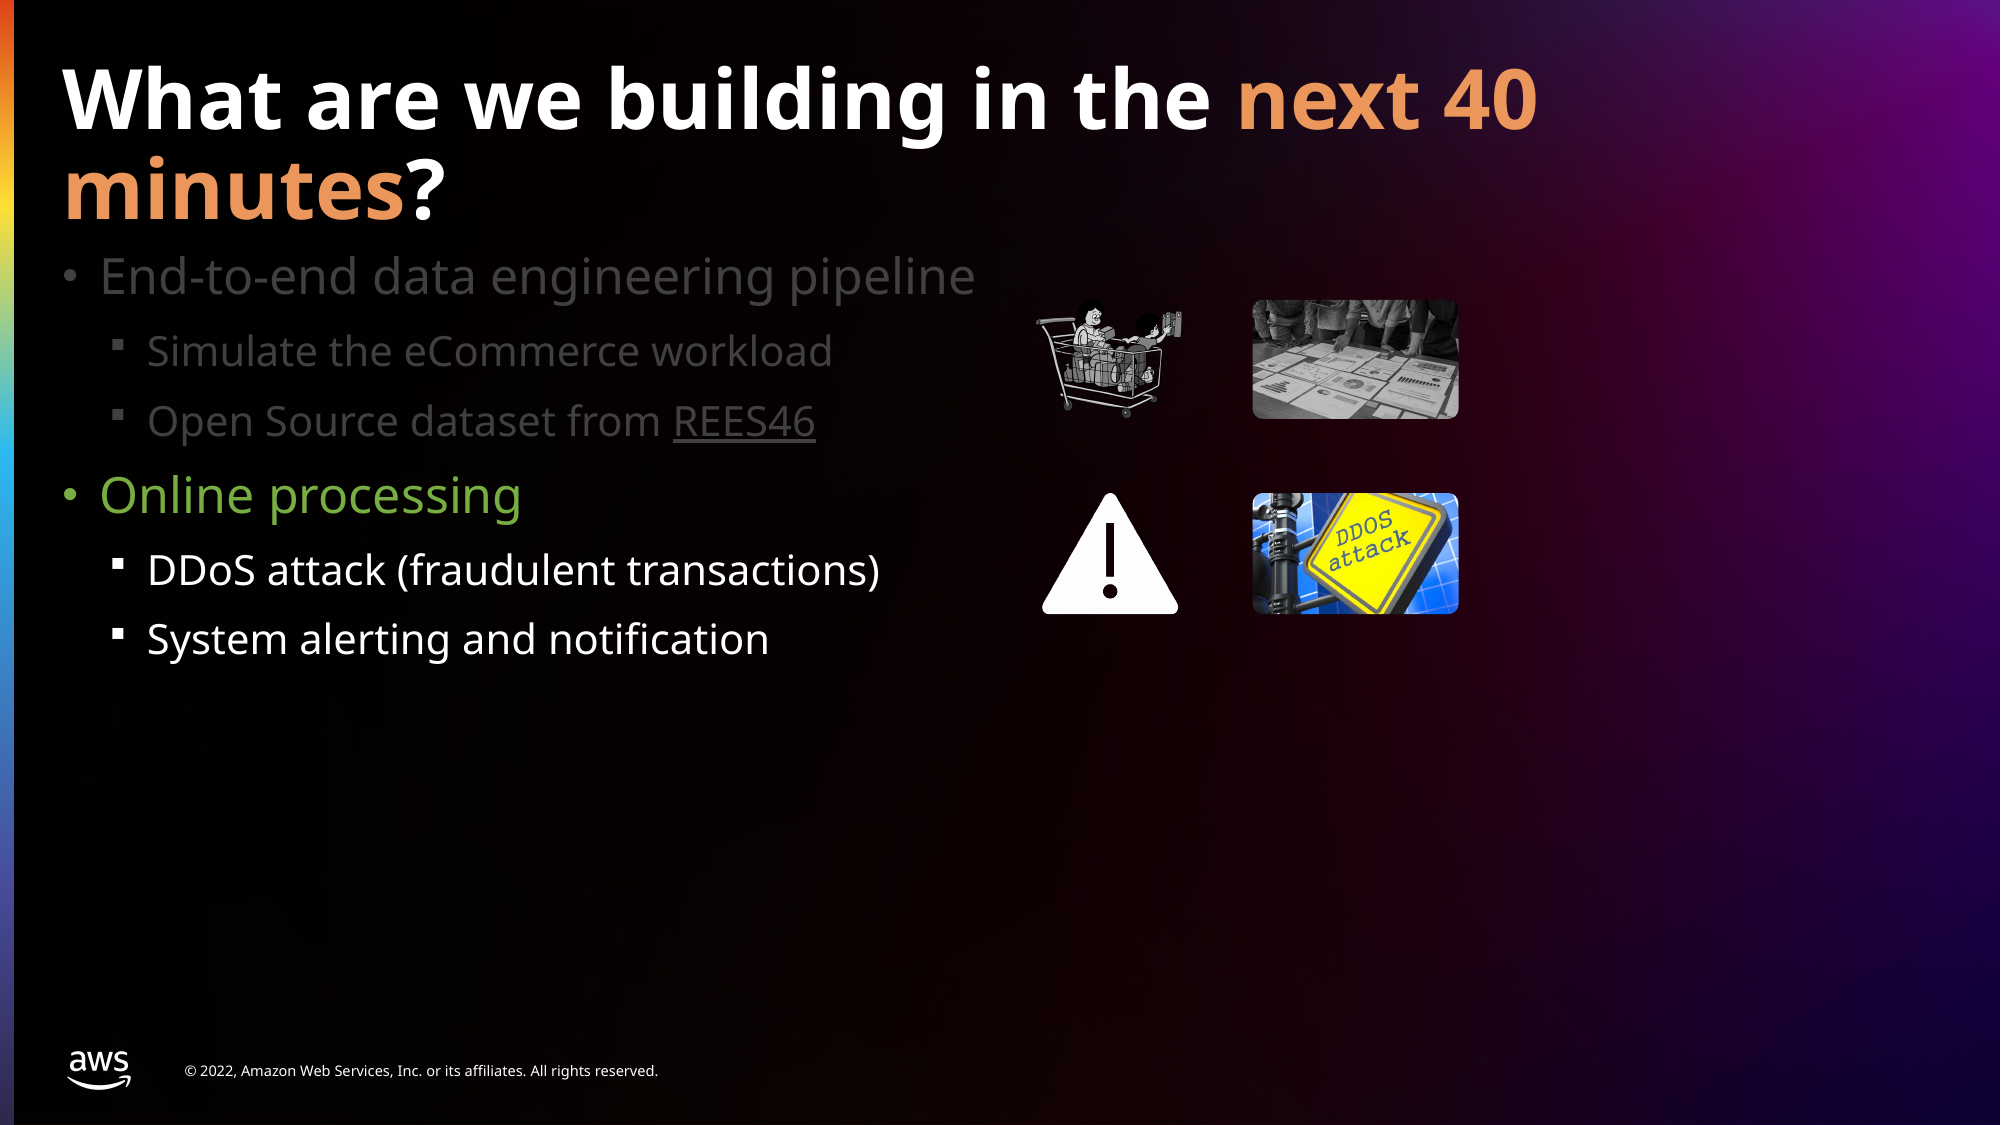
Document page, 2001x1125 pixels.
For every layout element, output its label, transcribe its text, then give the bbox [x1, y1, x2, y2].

picture [0, 0, 2000, 1125]
title What are we building in the next 40 minutes? [62, 50, 1938, 156]
list End-to-end data engineering pipeline Simulate the eCommerce workload Open Source dataset from REES46 Online processing DDoS attack (fraudulent transactions) System alerting and notification [62, 243, 1938, 756]
